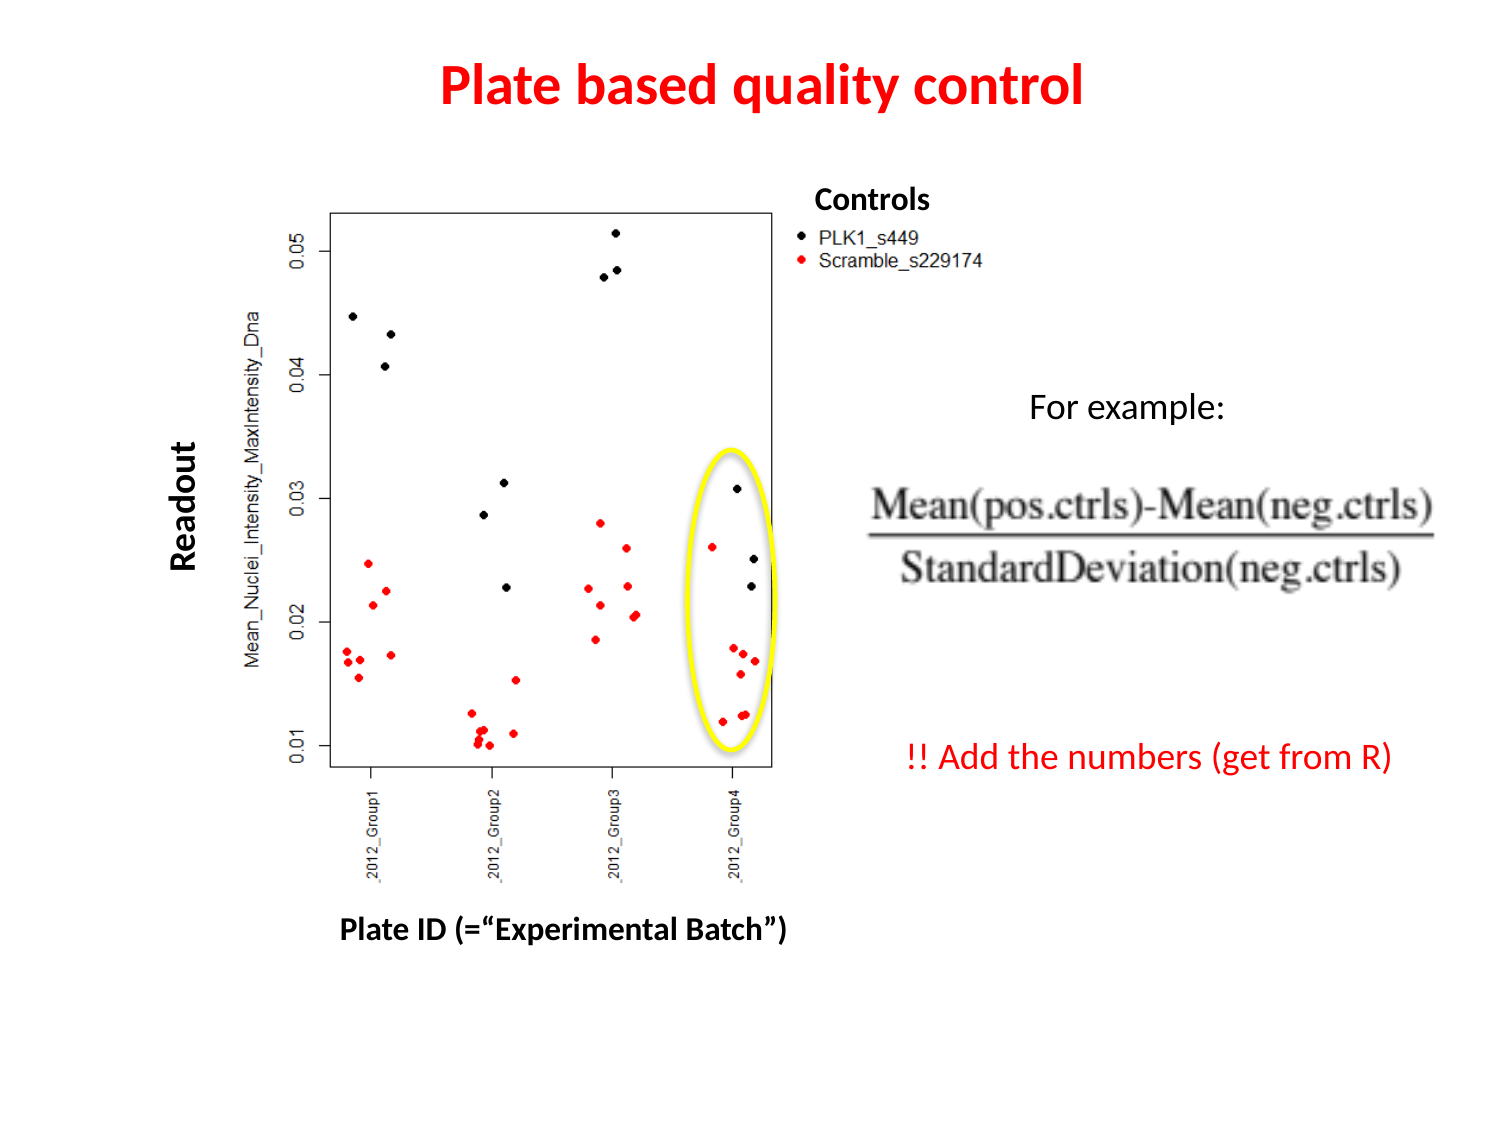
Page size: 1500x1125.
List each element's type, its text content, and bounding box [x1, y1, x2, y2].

text_box For example: [1014, 374, 1241, 435]
title Plate based quality control [87, 0, 1438, 175]
picture [237, 199, 1002, 883]
text_box Plate ID (=“Experimental Batch”) [324, 899, 825, 955]
text_box !! Add the numbers (get from R) [1006, 724, 1409, 785]
text_box Controls [799, 169, 1013, 225]
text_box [862, 474, 1438, 598]
text_box Readout [149, 375, 210, 588]
